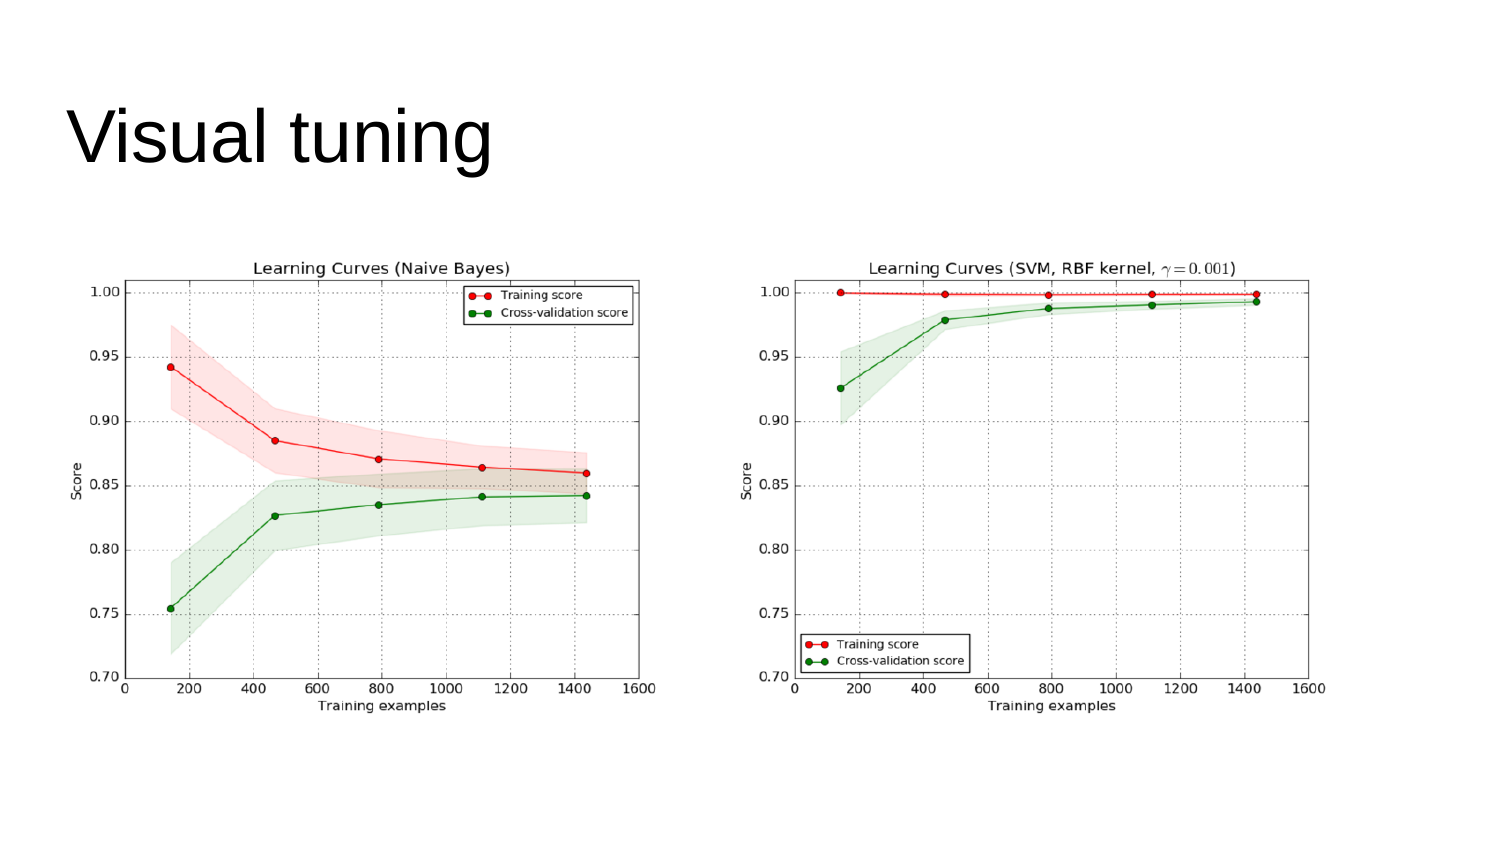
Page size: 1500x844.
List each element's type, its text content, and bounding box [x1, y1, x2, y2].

picture [38, 234, 1420, 754]
title Visual tuning [51, 72, 1449, 167]
